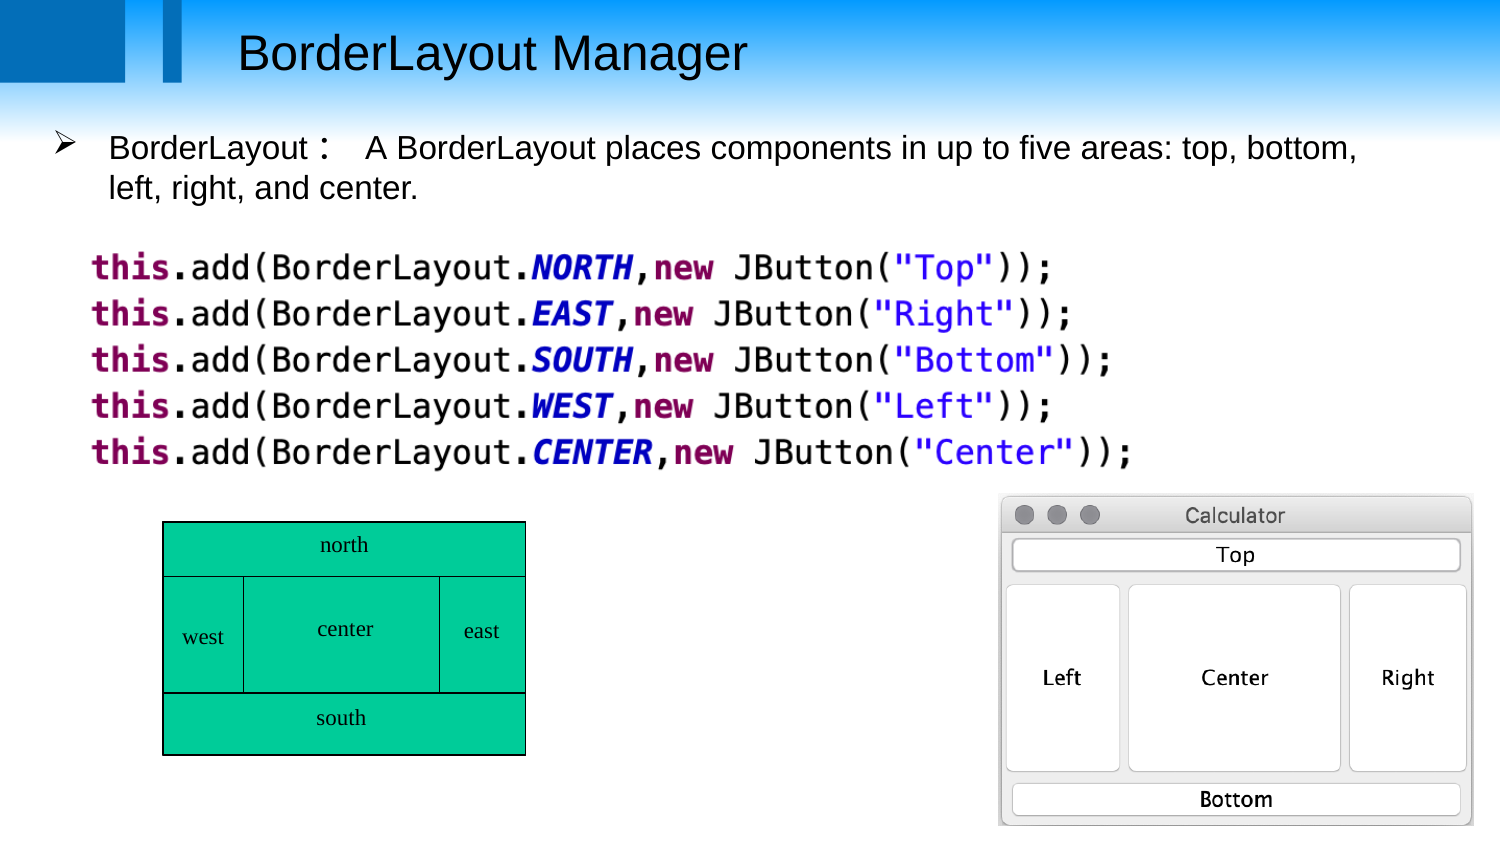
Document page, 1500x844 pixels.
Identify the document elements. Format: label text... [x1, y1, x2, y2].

picture [80, 250, 1140, 485]
text_box BorderLayout： A BorderLayout places components in up to five areas: top, bottom, left, right, and center. [37, 118, 1424, 294]
picture [997, 493, 1474, 826]
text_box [0, 0, 182, 83]
text_box BorderLayout Manager [222, 12, 764, 88]
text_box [156, 521, 526, 756]
